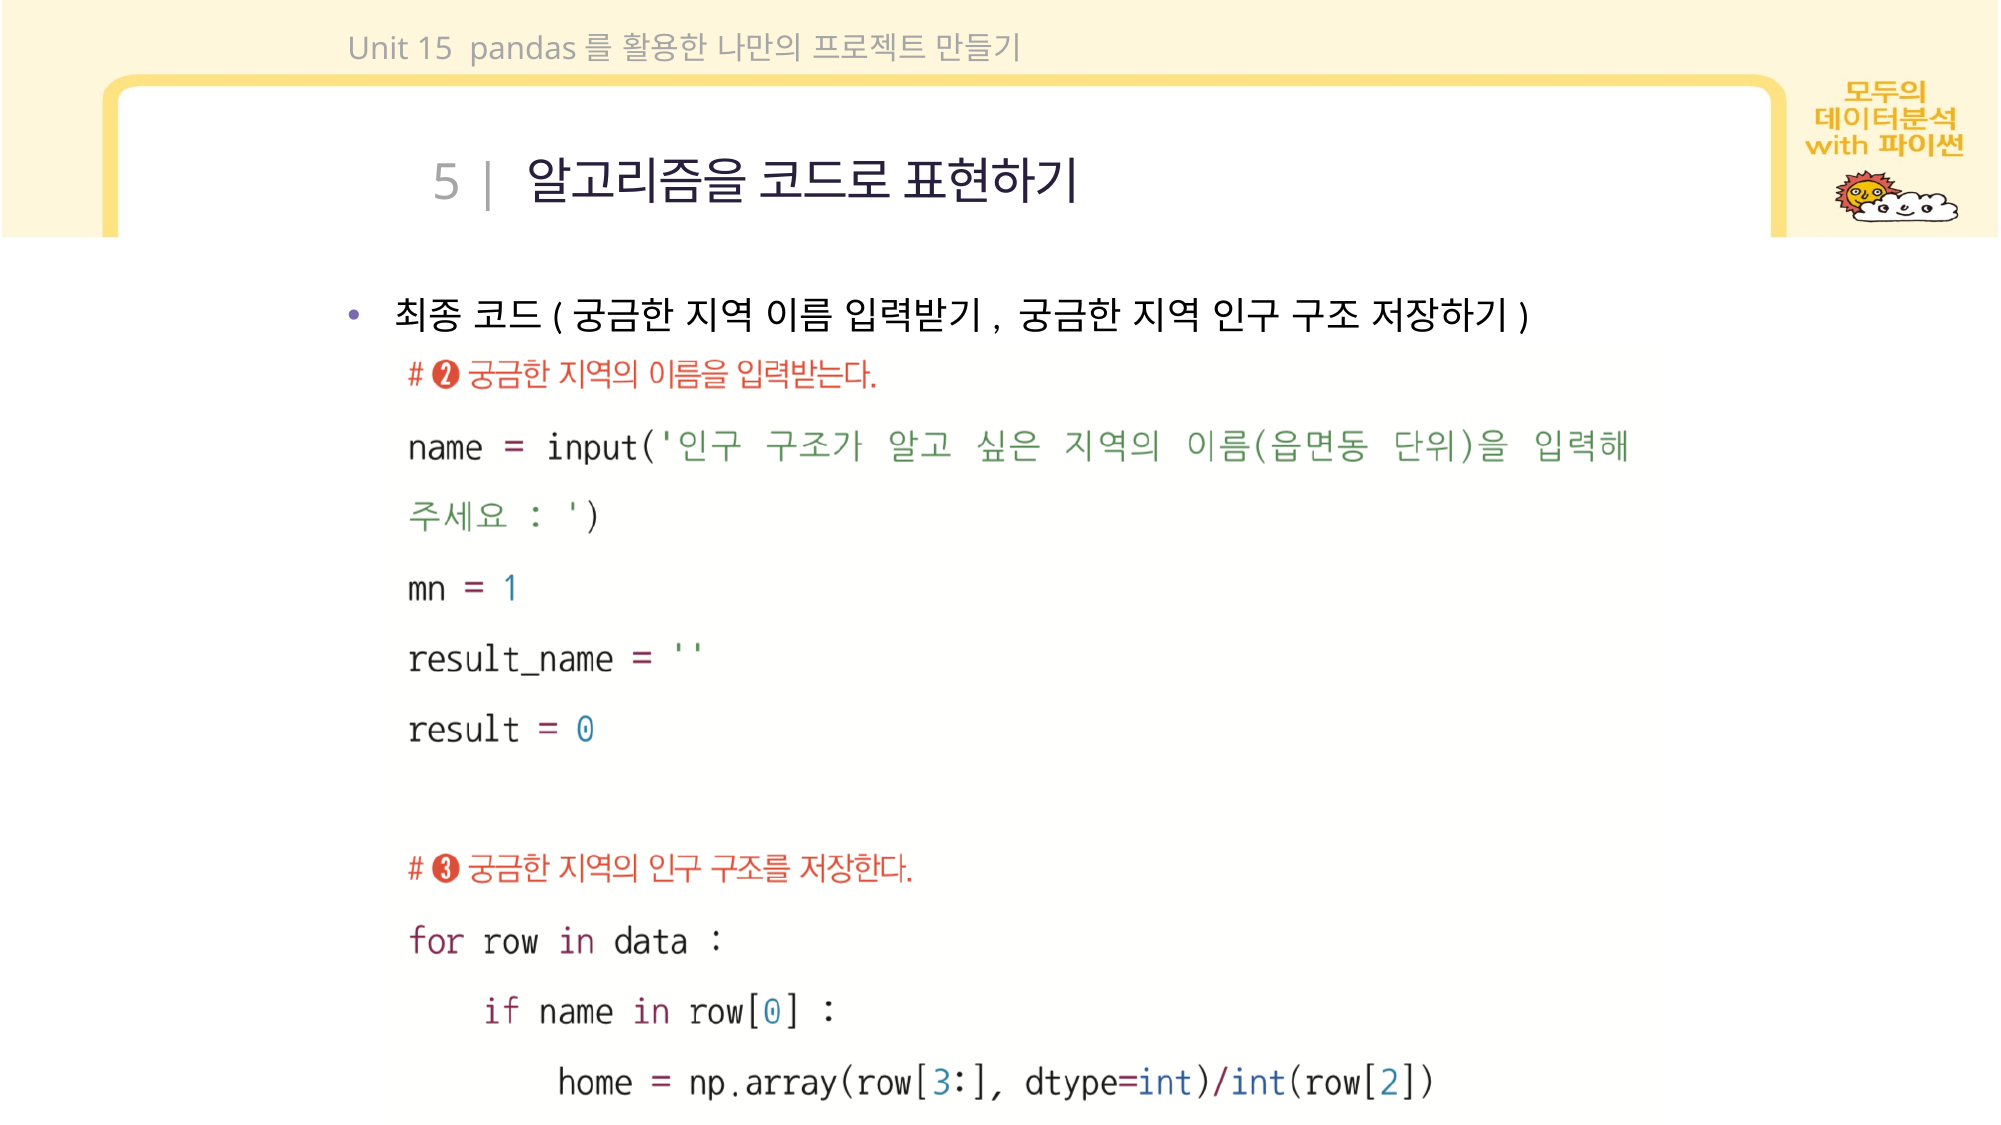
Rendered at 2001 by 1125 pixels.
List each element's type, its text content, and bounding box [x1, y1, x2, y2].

text_box Unit 15 pandas를 활용한 나만의 프로젝트 만들기 [332, 0, 1383, 74]
text_box 5 | 알고리즘을 코드로 표현하기 [418, 102, 1750, 217]
picture [2, 0, 1998, 1125]
text_box 최종 코드(궁금한 지역 이름 입력받기, 궁금한 지역 인구 구조 저장하기) [332, 239, 1793, 447]
